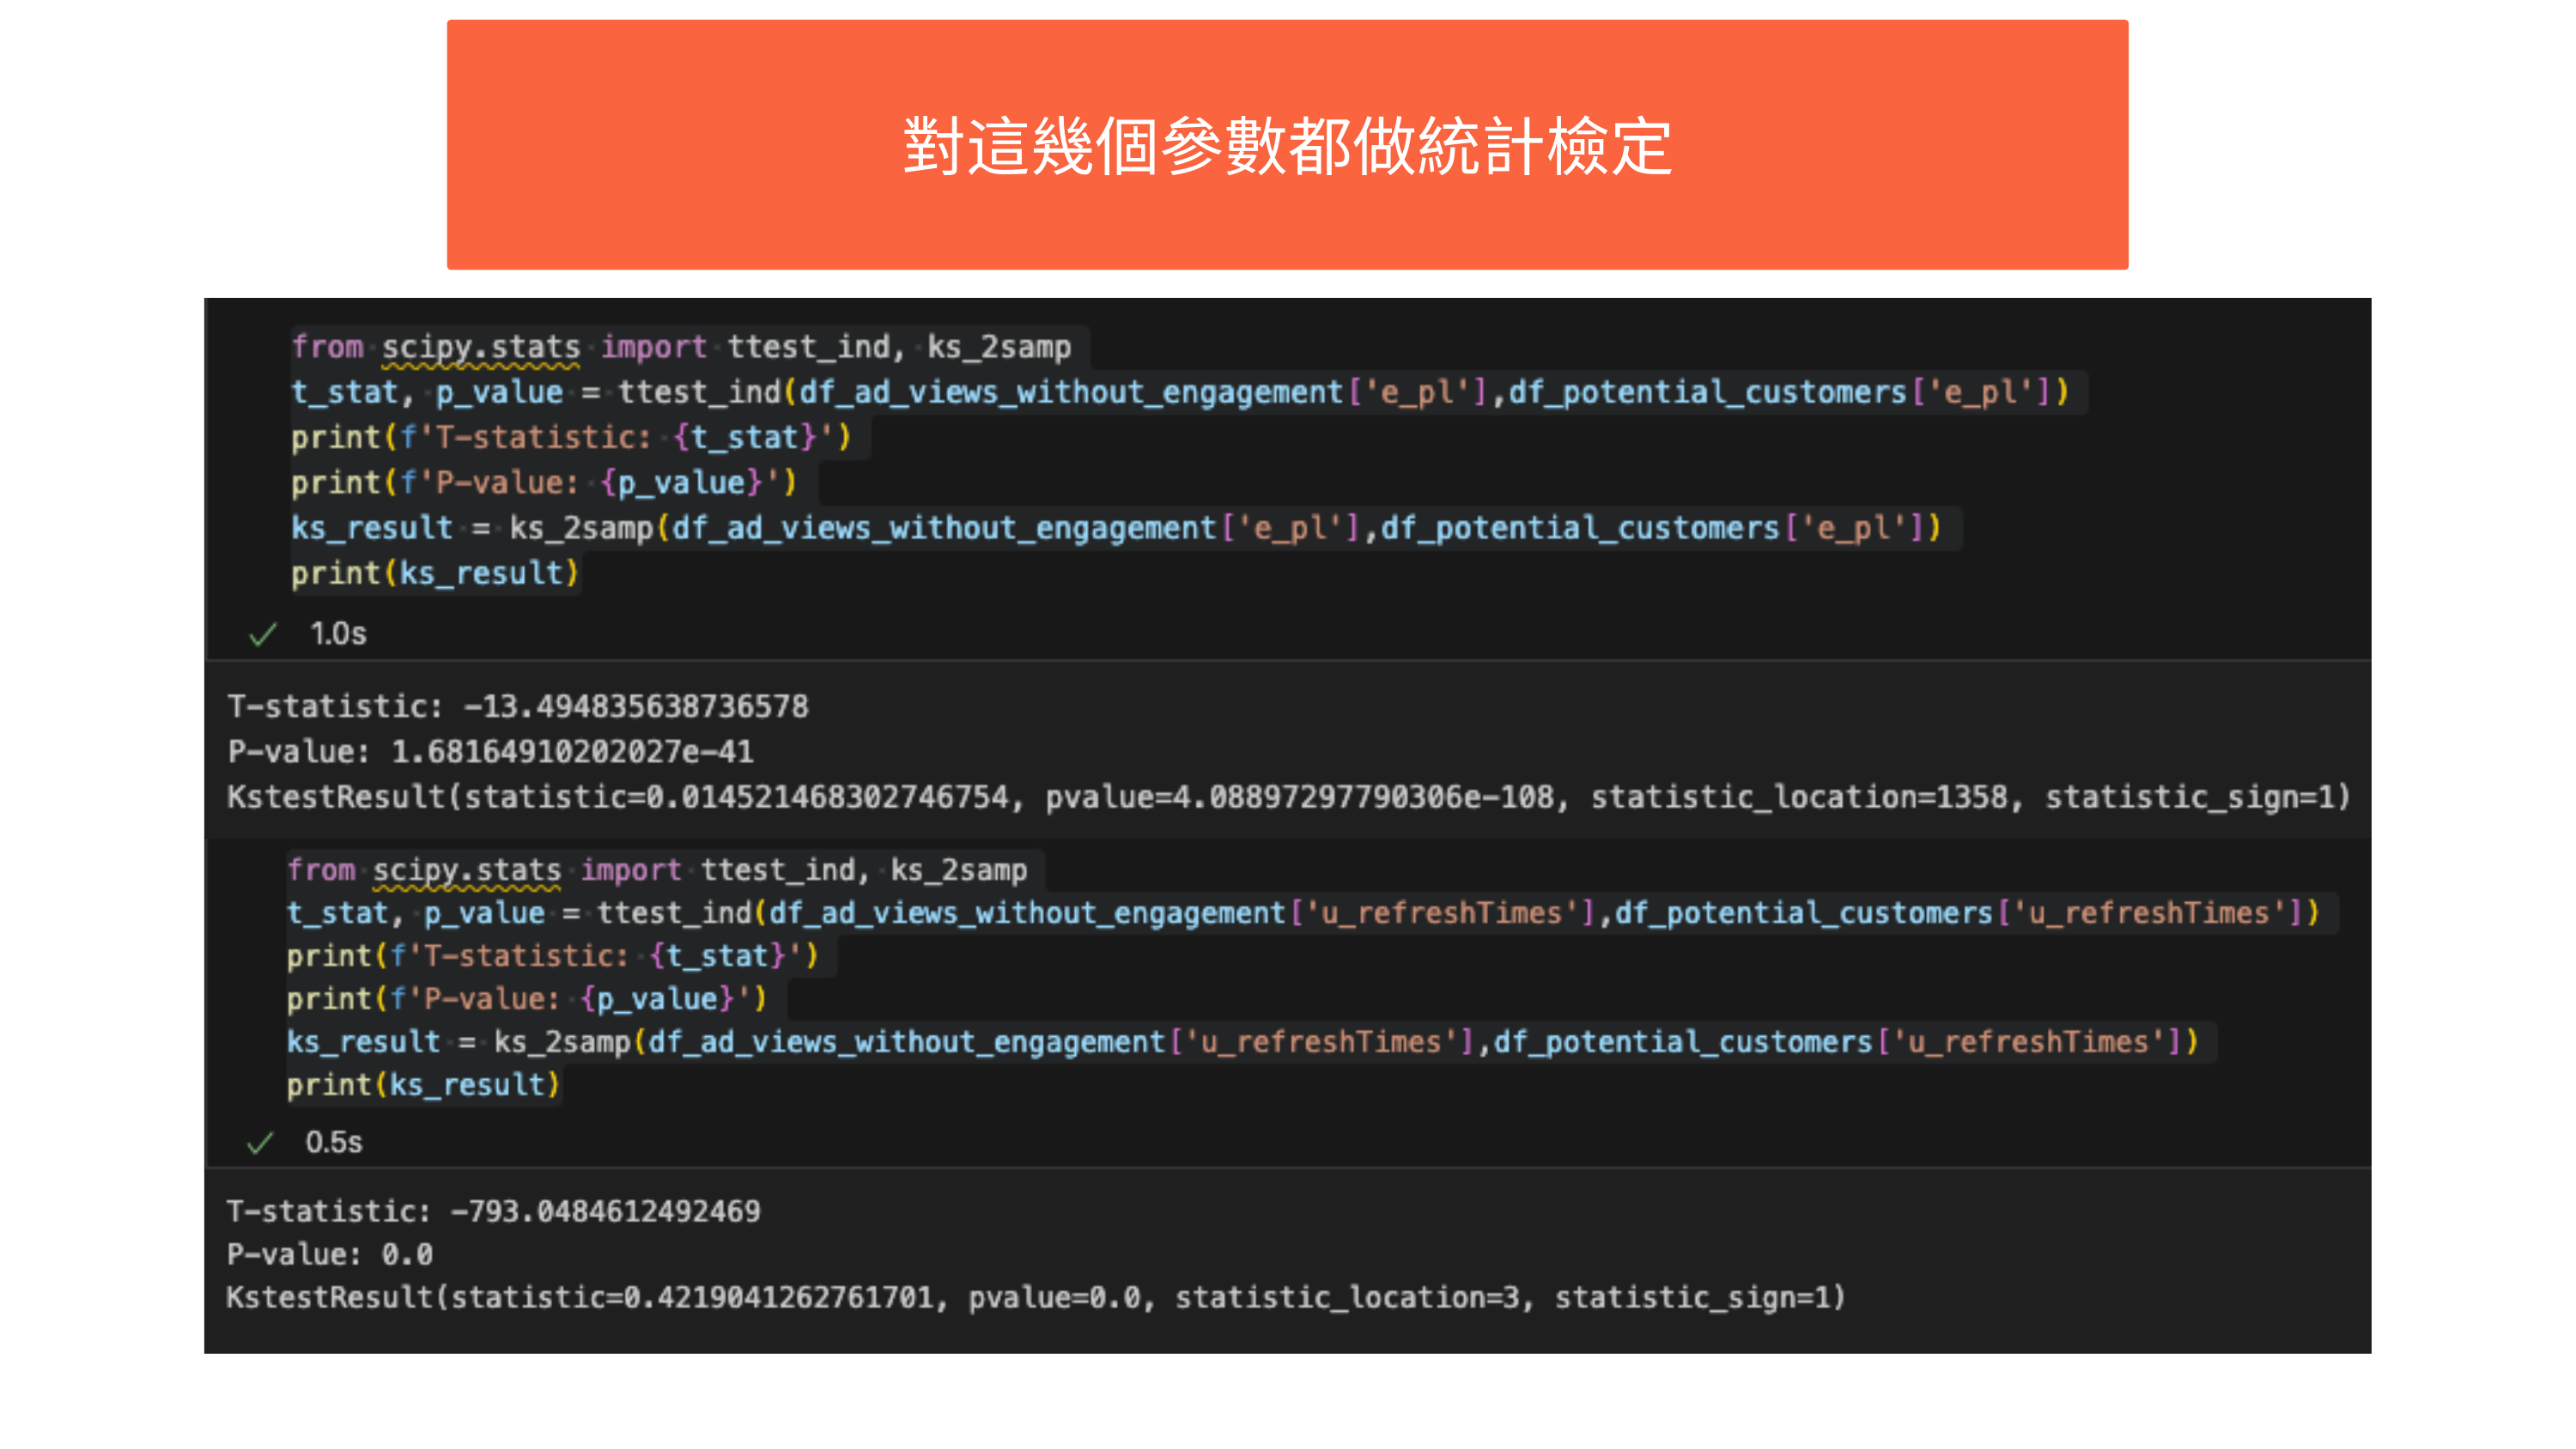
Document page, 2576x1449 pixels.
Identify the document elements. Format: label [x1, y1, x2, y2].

text_box [447, 19, 2129, 270]
text_box [204, 298, 2372, 839]
text_box [204, 839, 2372, 1355]
